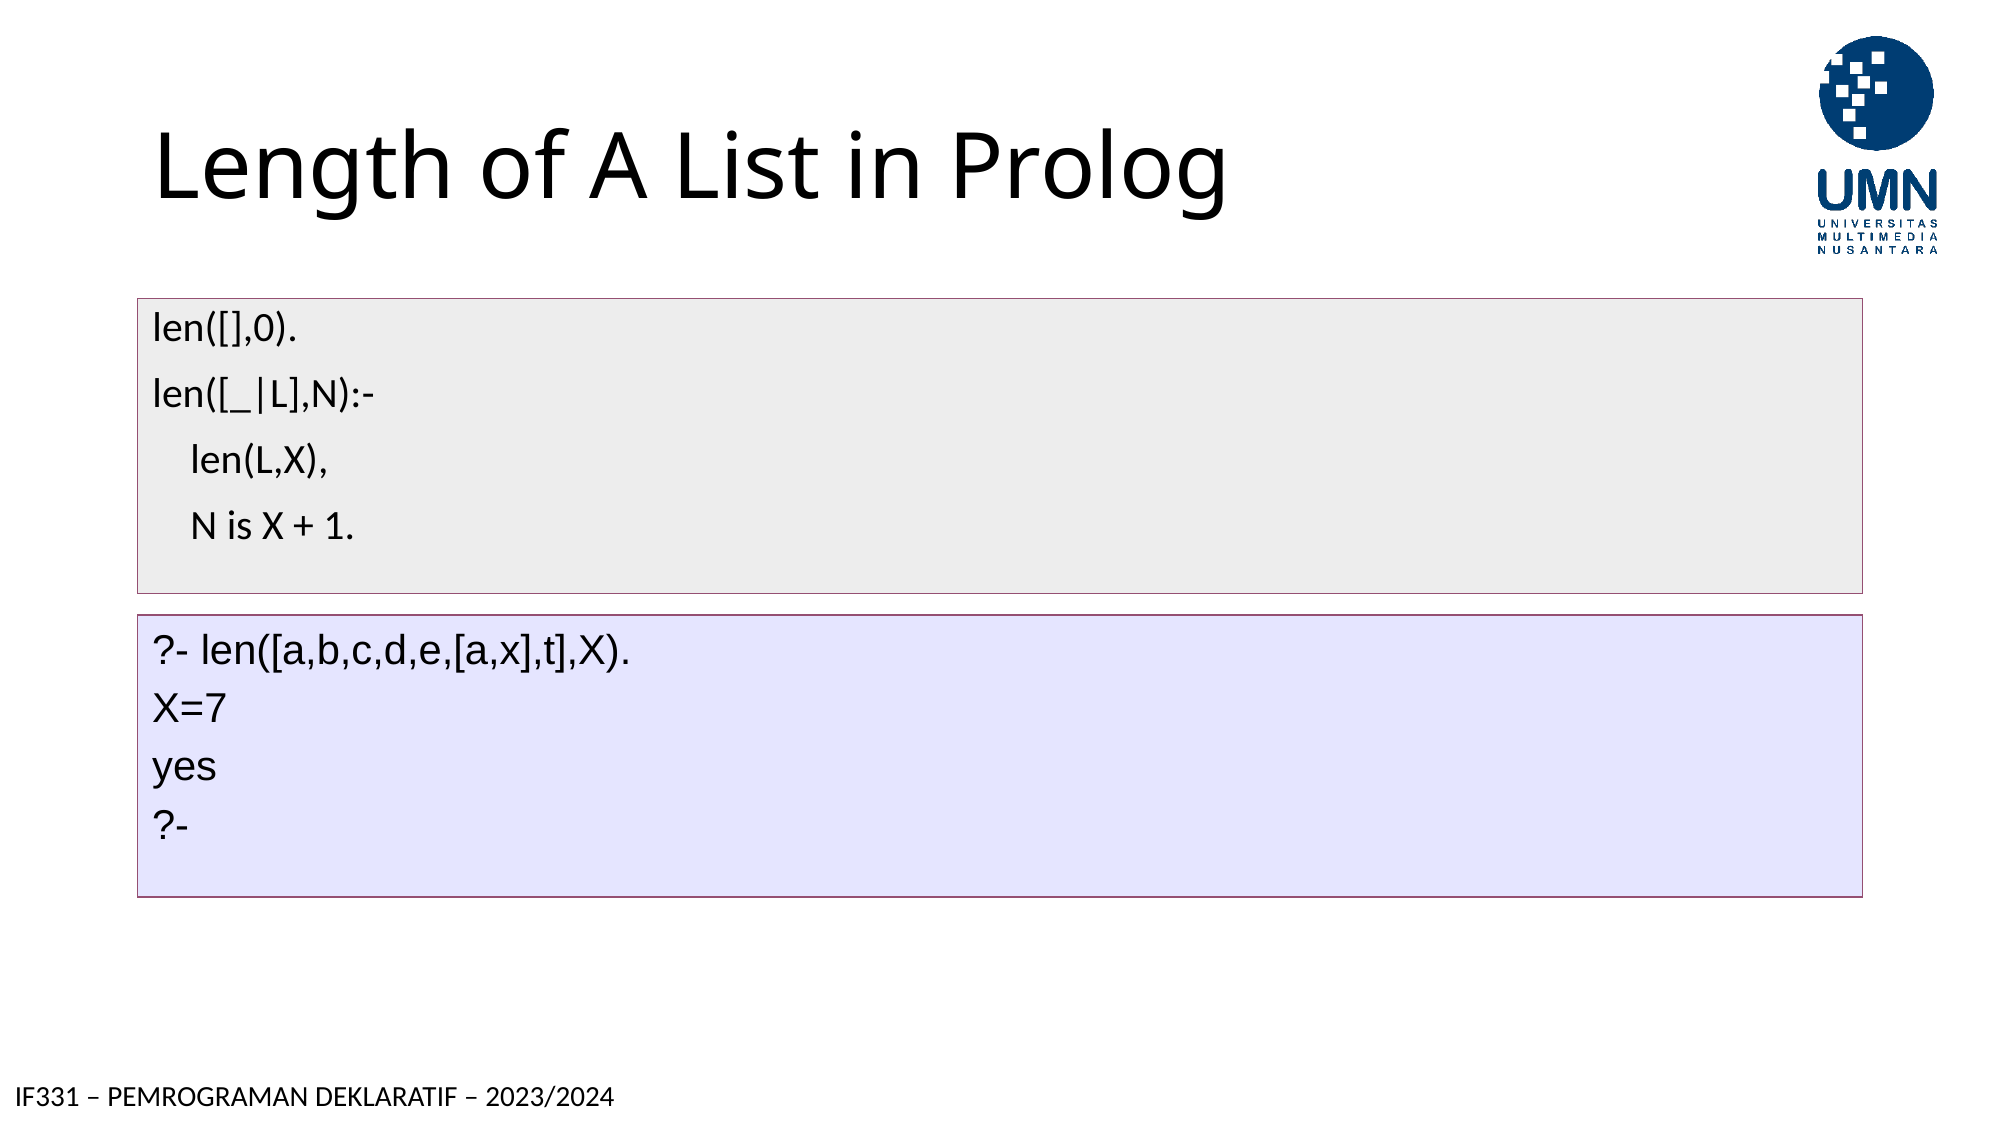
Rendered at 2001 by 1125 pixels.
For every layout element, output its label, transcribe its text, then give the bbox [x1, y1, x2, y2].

text_box IF331 – PEMROGRAMAN DEKLARATIF – 2023/2024 [0, 1069, 2000, 1120]
picture [1818, 36, 1937, 254]
title Length of A List in Prolog [137, 59, 1863, 278]
text_box ?- len([a,b,c,d,e,[a,x],t],X). X=7 yes ?- [137, 615, 1863, 897]
text_box len([],0). len([_|L],N):- len(L,X), N is X + 1. [137, 298, 1863, 594]
